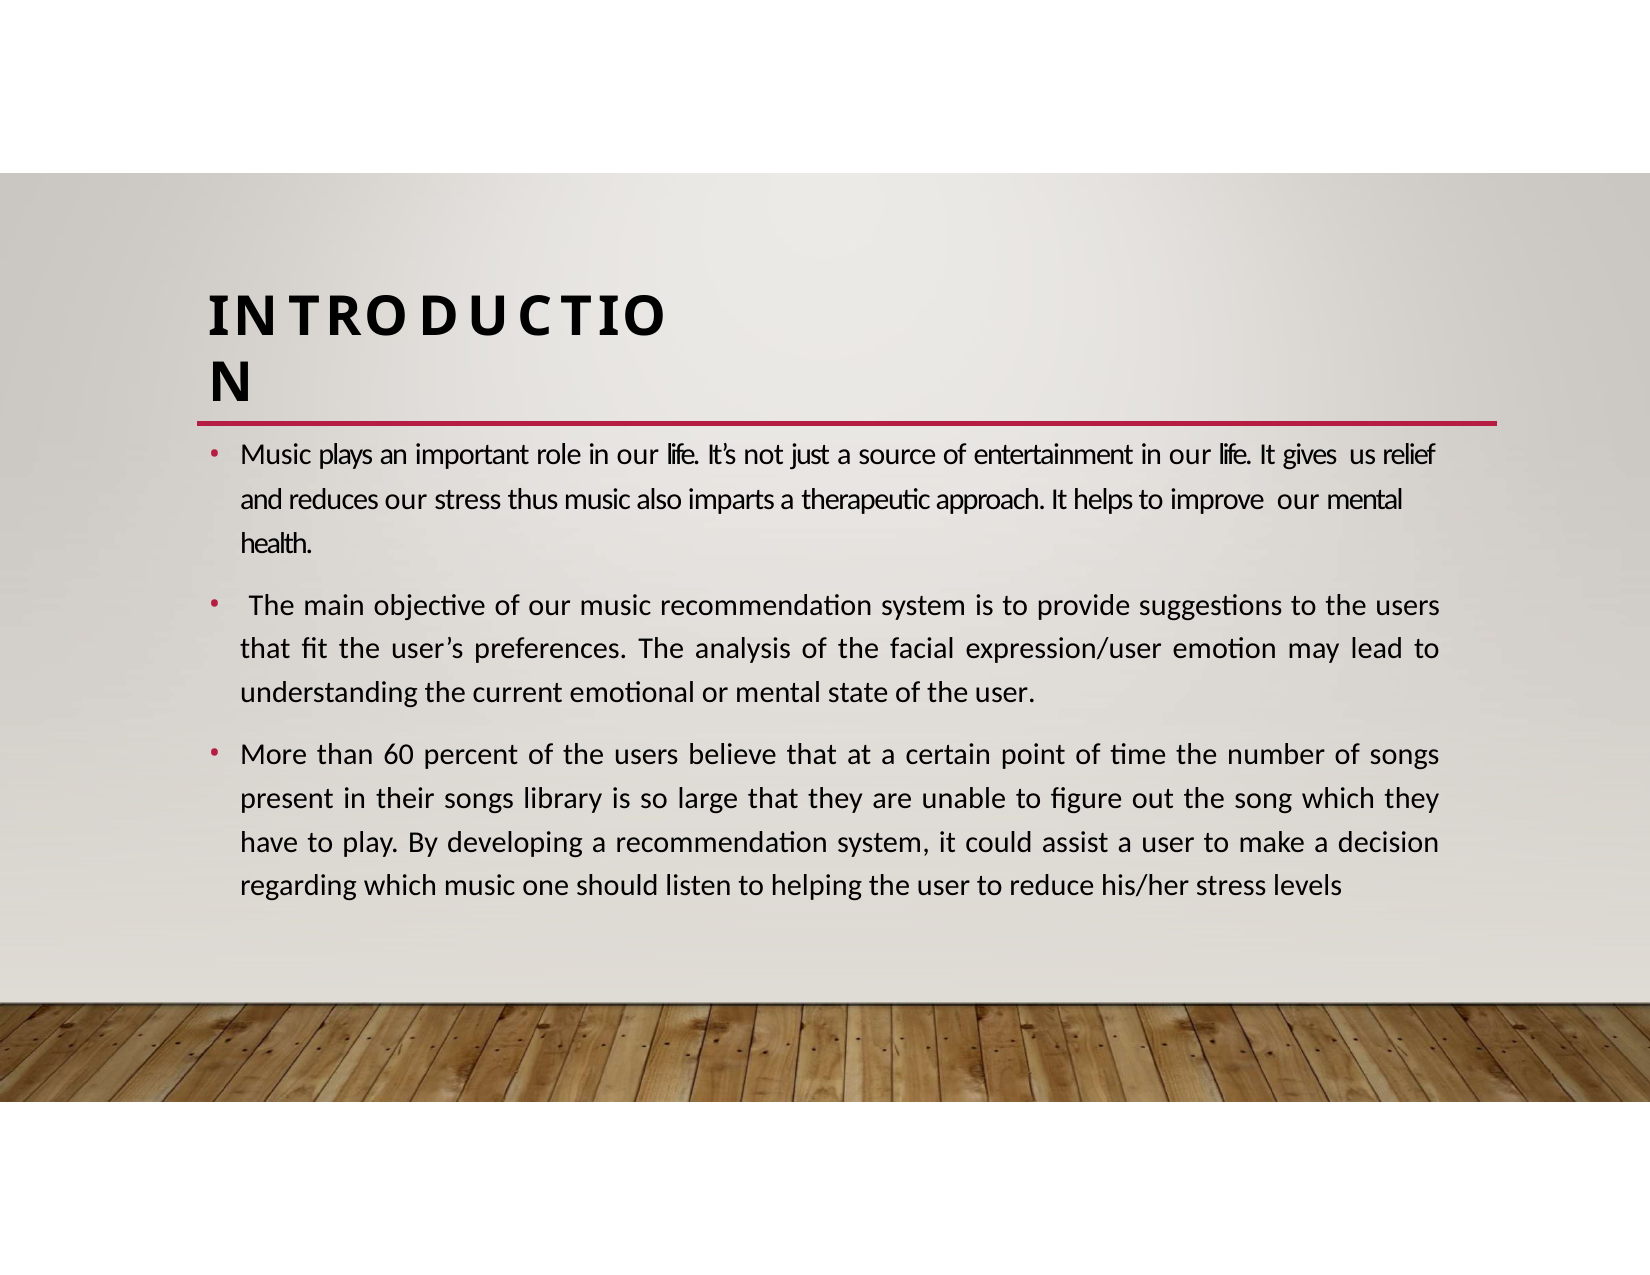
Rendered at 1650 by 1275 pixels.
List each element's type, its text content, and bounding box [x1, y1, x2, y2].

text_box Music plays an important role in our life. It’s not just a source of entertainment in our life. It gives us relief and reduces our stress thus music also imparts a therapeutic approach. It helps to improve our mental health. The main objective of our music recommendation system is to provide suggestions to the users that fit the user’s preferences. The analysis of the facial expression/user emotion may lead to understanding the current emotional or mental state of the user. More than 60 percent of the users believe that at a certain point of time the number of songs present in their songs library is so large that they are unable to figure out the song which they have to play. By developing a recommendation system, it could assist a user to make a decision regarding which music one should listen to helping the user to reduce his/her stress levels [206, 424, 1482, 902]
title INTRODUCTION [206, 277, 685, 424]
picture [0, 173, 1650, 1102]
